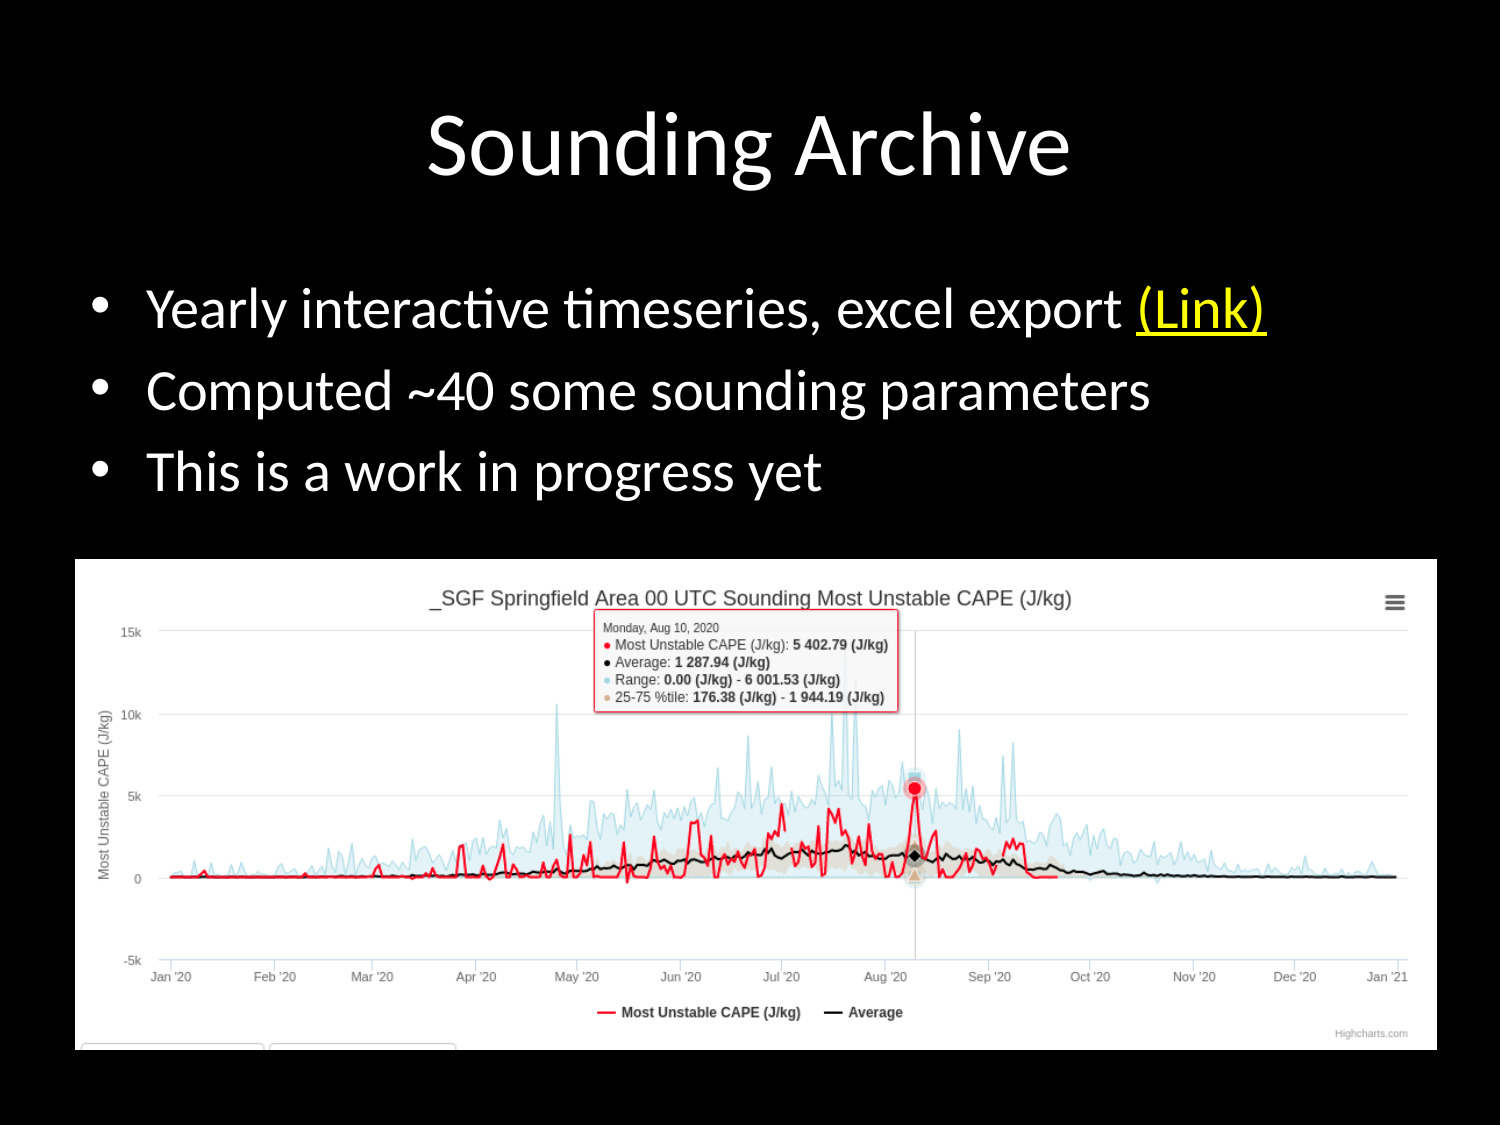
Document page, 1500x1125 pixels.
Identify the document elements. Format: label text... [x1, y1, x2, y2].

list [74, 559, 1437, 1051]
list Yearly interactive timeseries, excel export (Link) Computed ~40 some sounding parameters This is a work in progress yet [75, 262, 1425, 557]
title Sounding Archive [75, 45, 1425, 233]
